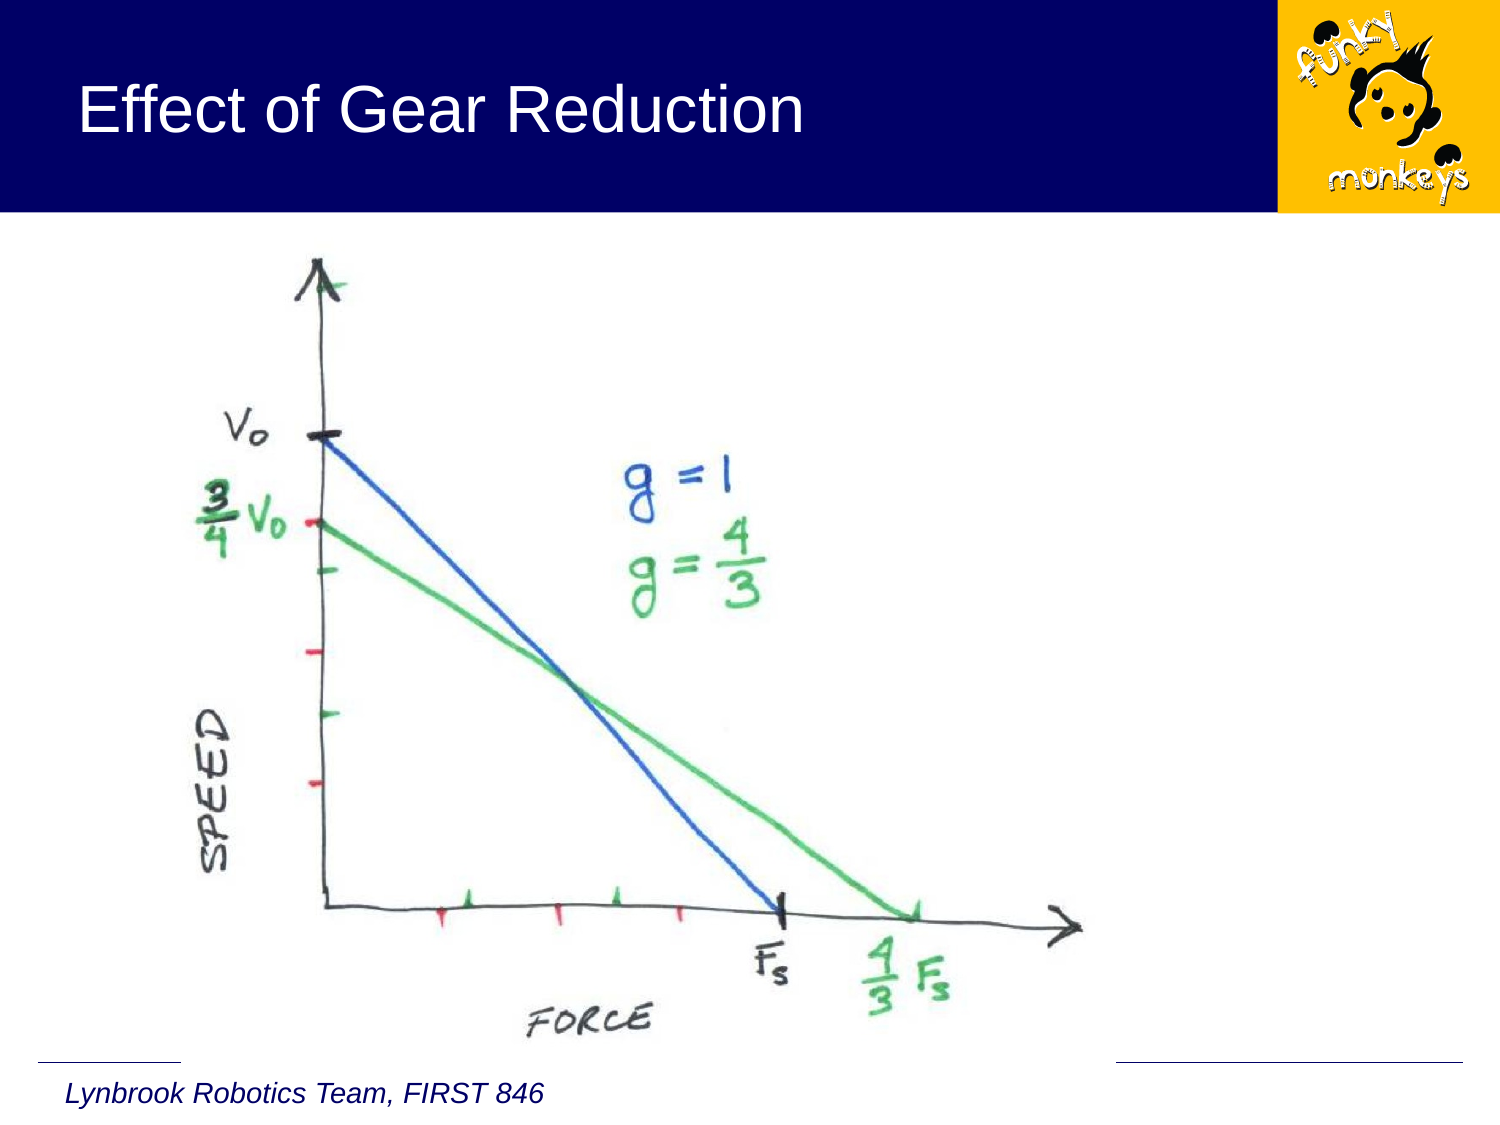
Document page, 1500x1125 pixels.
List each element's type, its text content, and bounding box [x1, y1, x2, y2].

picture [180, 237, 1117, 1063]
picture [1277, 0, 1500, 214]
title Effect of Gear Reduction [62, 24, 1263, 188]
